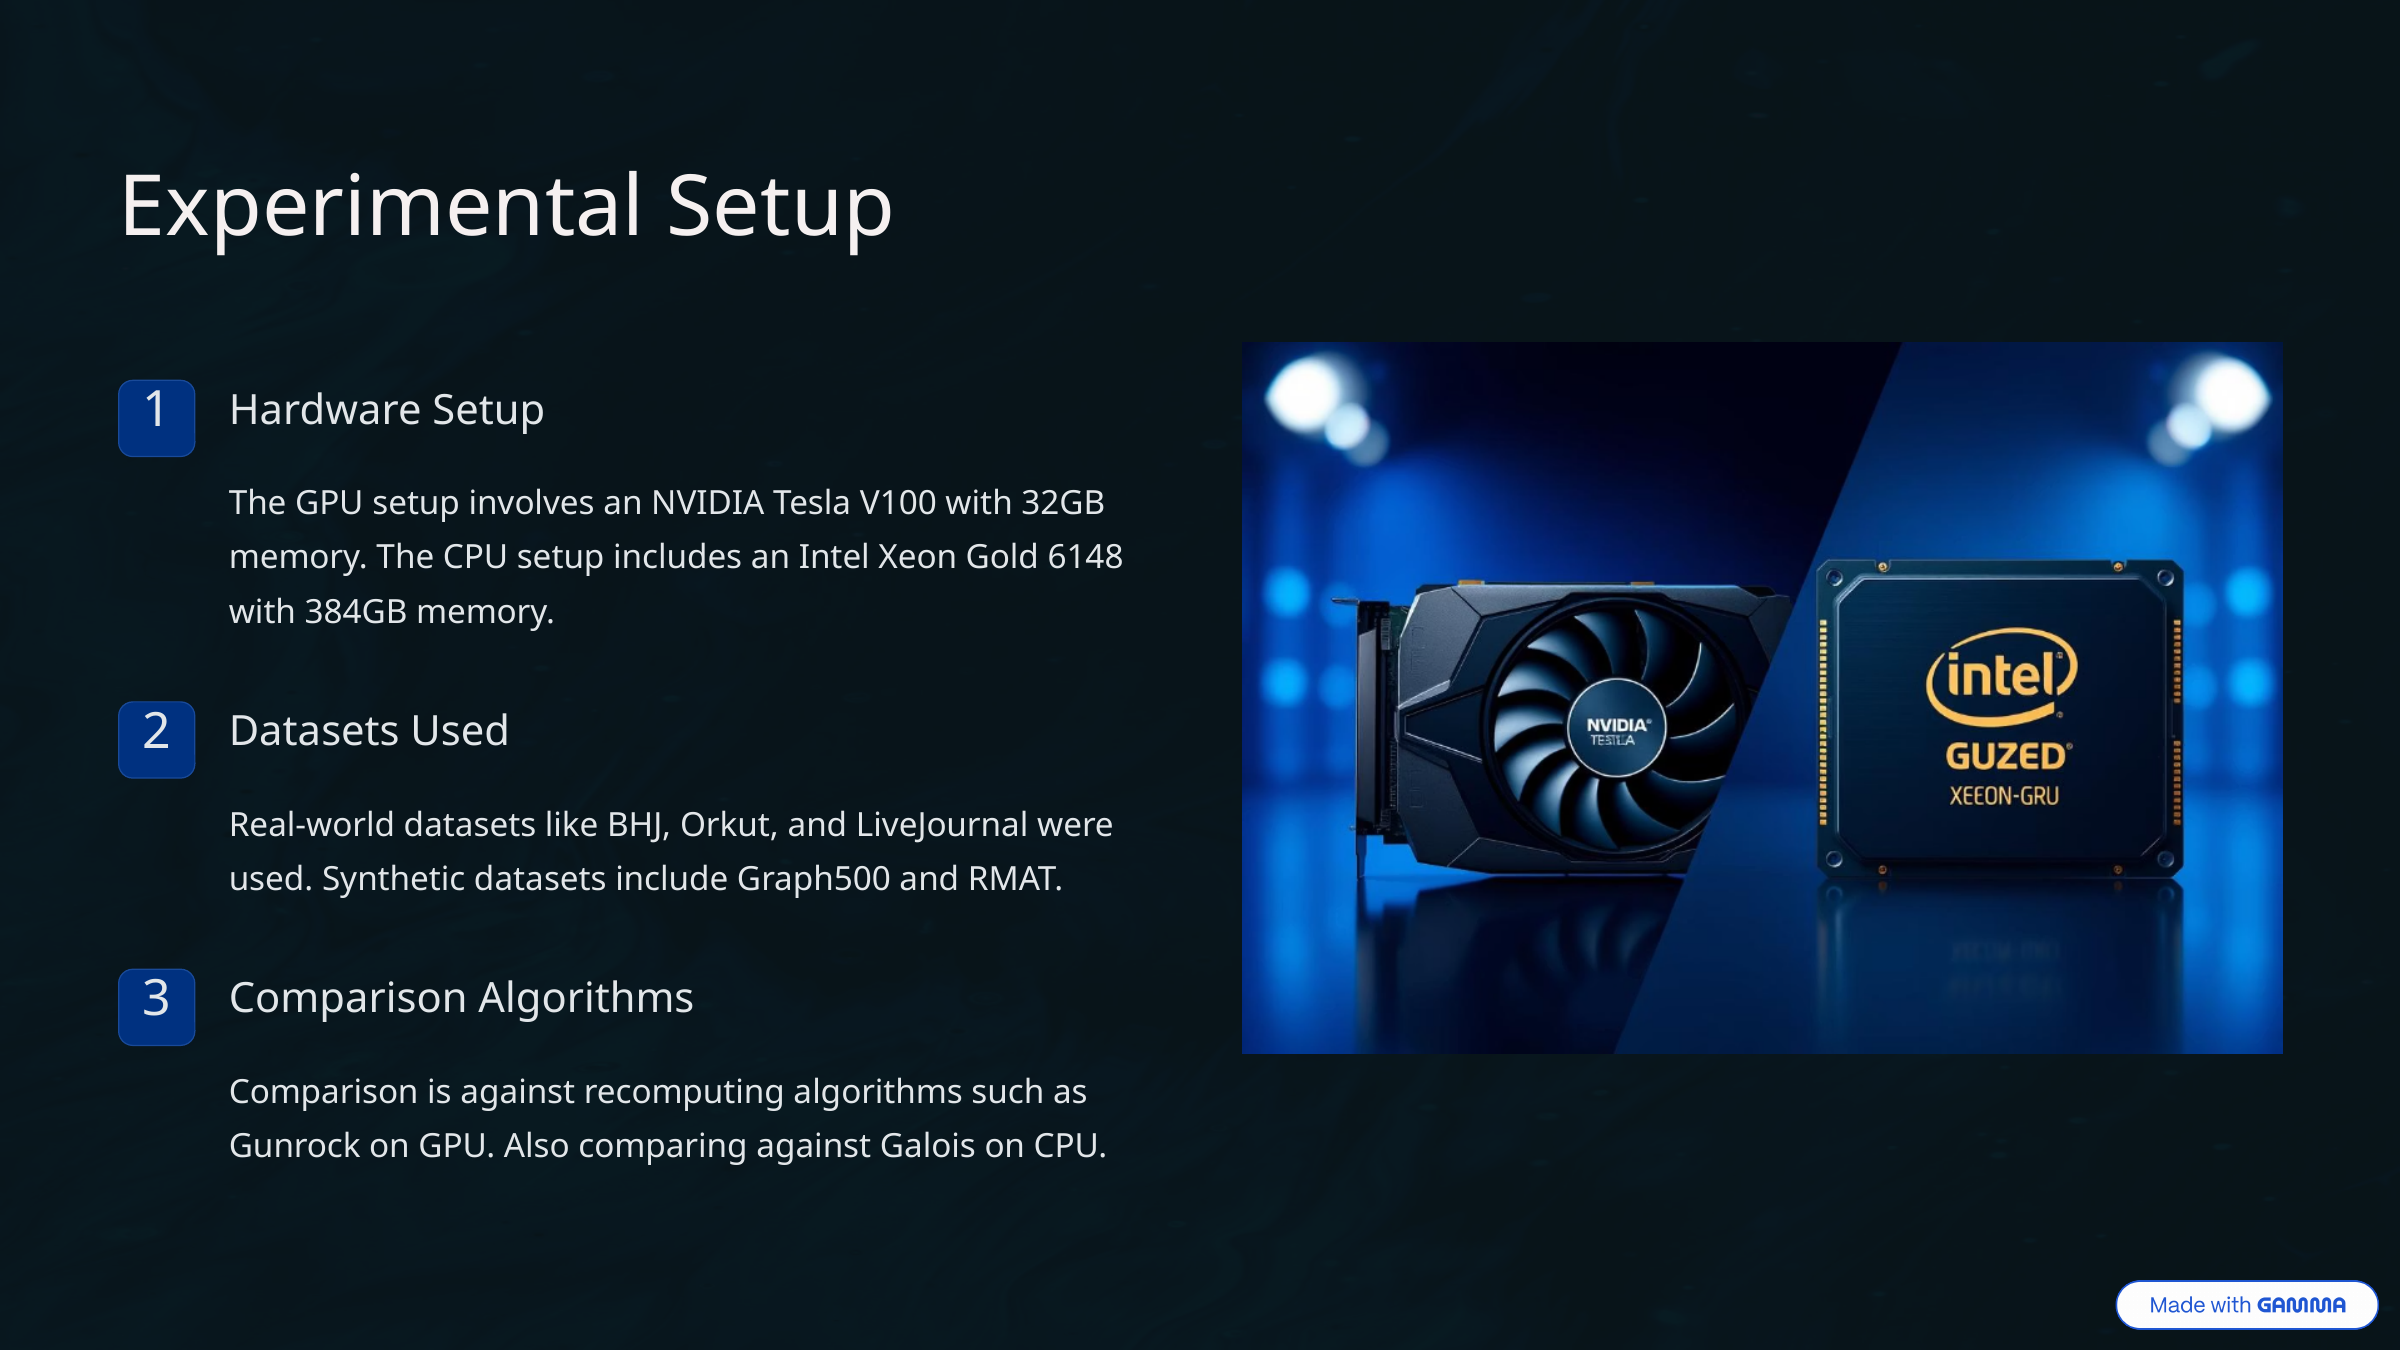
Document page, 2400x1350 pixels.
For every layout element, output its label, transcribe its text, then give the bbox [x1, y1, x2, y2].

picture [2106, 1271, 2389, 1339]
text_box [118, 701, 195, 779]
text_box Comparison is against recomputing algorithms such as Gunrock on GPU. Also comparing against Galois on CPU. [228, 1056, 1159, 1165]
text_box [118, 969, 195, 1046]
text_box [118, 380, 195, 457]
text_box 1 [131, 386, 183, 451]
text_box Experimental Setup [118, 147, 967, 254]
text_box Datasets Used [228, 701, 653, 755]
text_box 2 [131, 708, 183, 772]
text_box 3 [131, 975, 183, 1040]
picture [1242, 342, 2283, 1054]
text_box The GPU setup involves an NVIDIA Tesla V100 with 32GB memory. The CPU setup includes an Intel Xeon Gold 6148 with 384GB memory. [228, 467, 1159, 630]
text_box Comparison Algorithms [228, 969, 720, 1023]
text_box Hardware Setup [228, 380, 653, 434]
text_box Real-world datasets like BHJ, Orkut, and LiveJournal were used. Synthetic datasets include Graph500 and RMAT. [228, 788, 1159, 898]
